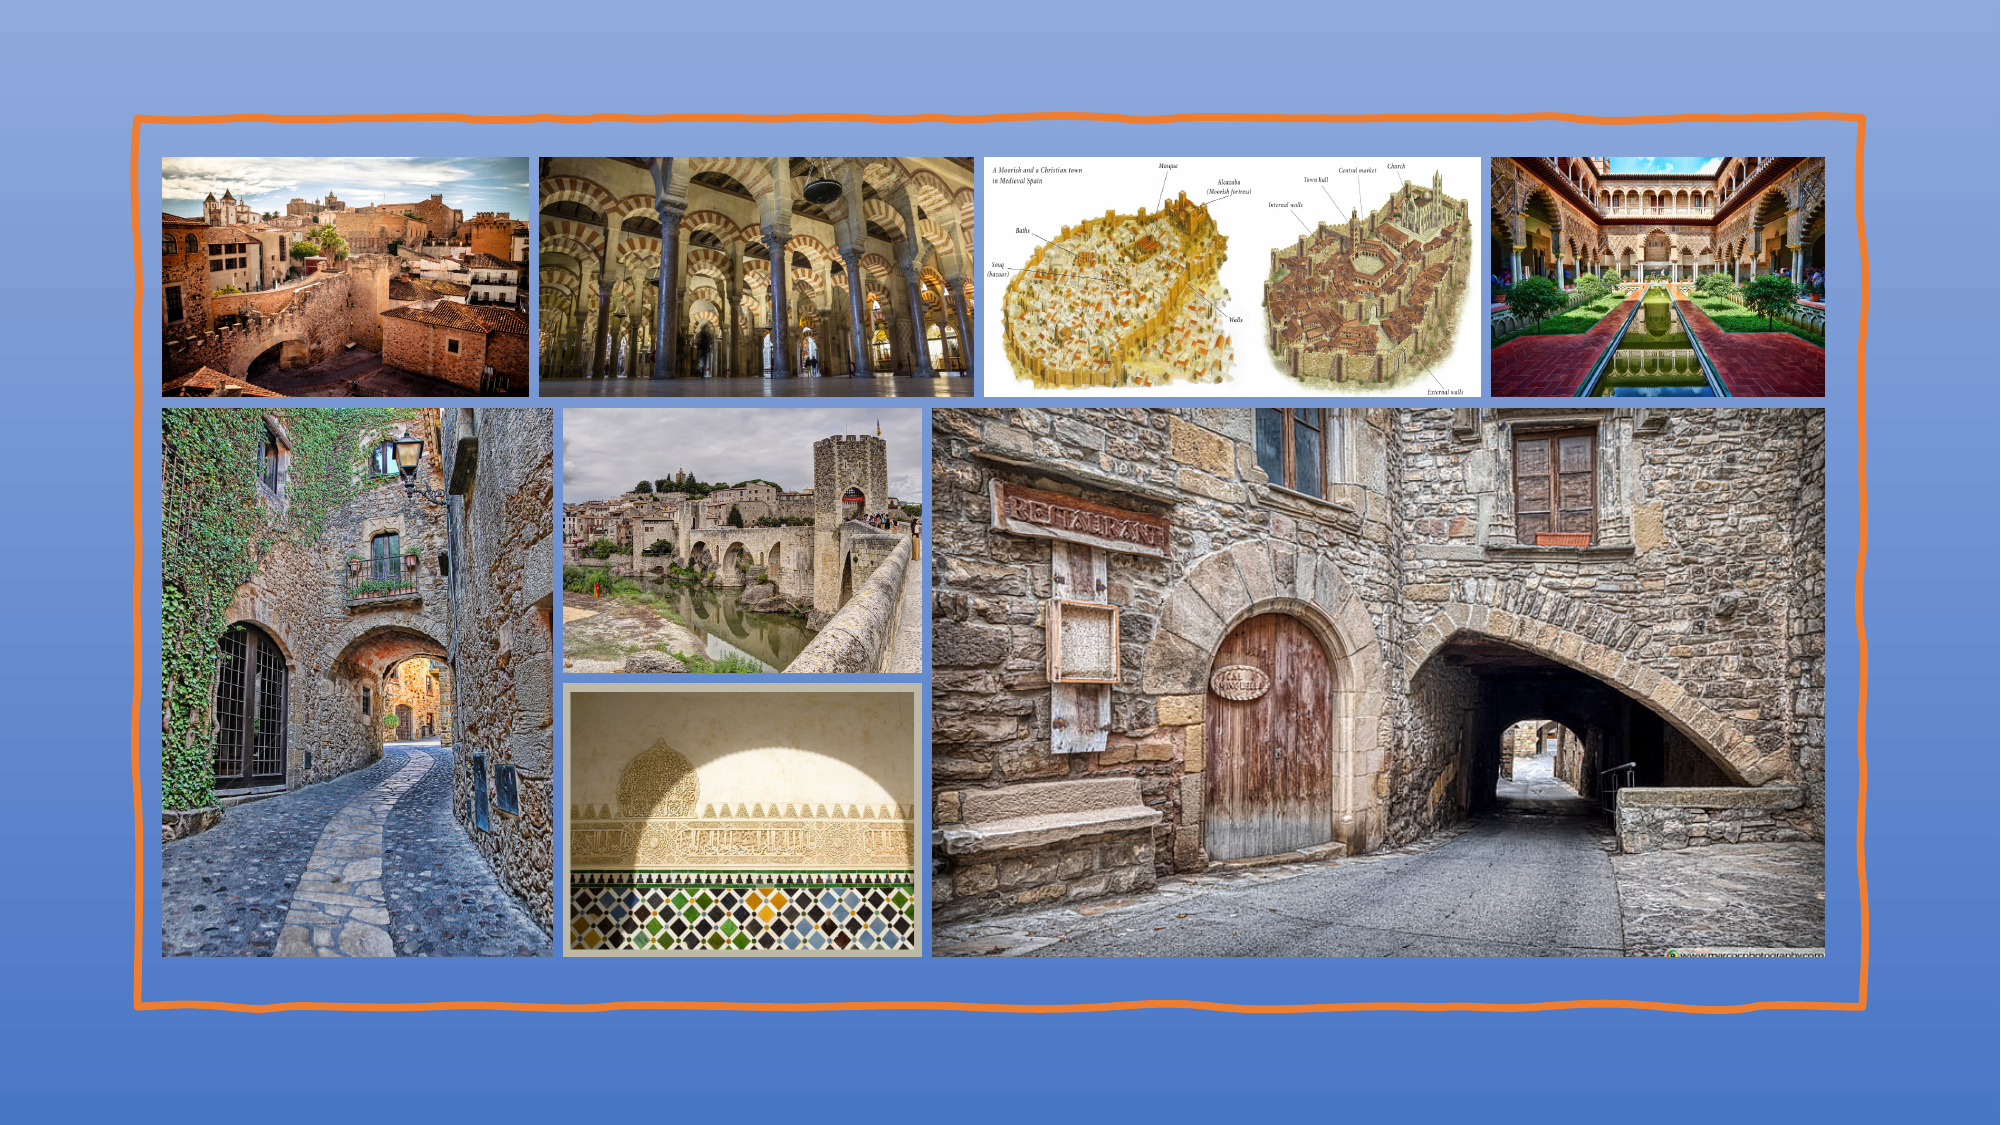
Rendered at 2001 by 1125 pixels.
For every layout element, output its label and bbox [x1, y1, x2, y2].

picture [563, 683, 922, 957]
picture [1491, 157, 1825, 397]
picture [563, 407, 922, 673]
picture [162, 407, 553, 957]
picture [984, 157, 1481, 397]
text_box [133, 115, 1867, 1012]
picture [162, 157, 529, 397]
picture [932, 407, 1825, 957]
text_box [0, 0, 2000, 1125]
picture [539, 157, 974, 397]
